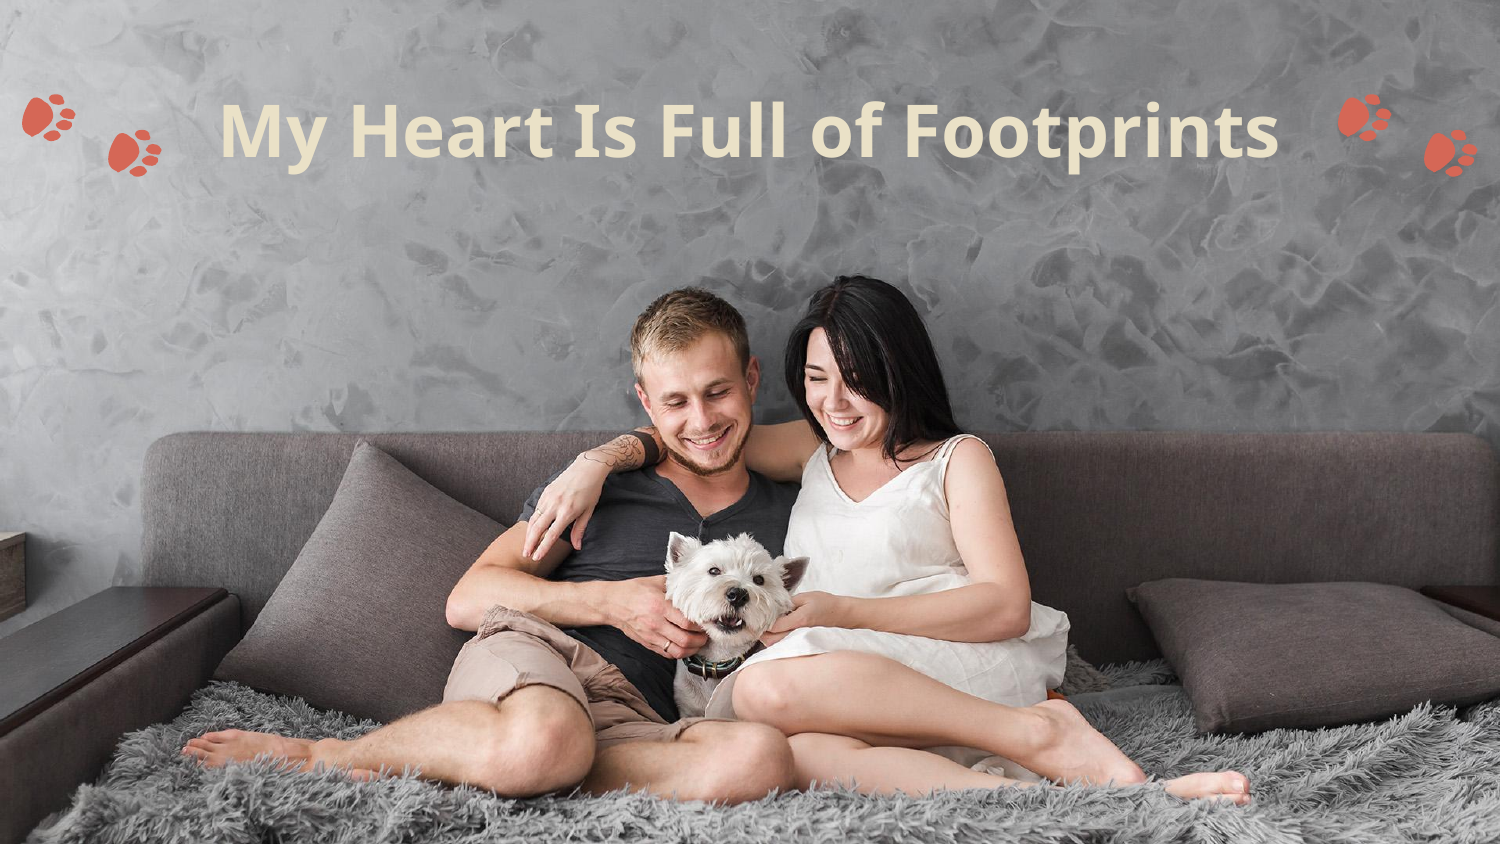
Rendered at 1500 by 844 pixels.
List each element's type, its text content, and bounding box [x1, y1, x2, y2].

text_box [21, 93, 162, 178]
title My Heart Is Full of Footprints [118, 67, 1382, 200]
picture [0, 0, 1500, 844]
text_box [1337, 93, 1478, 178]
